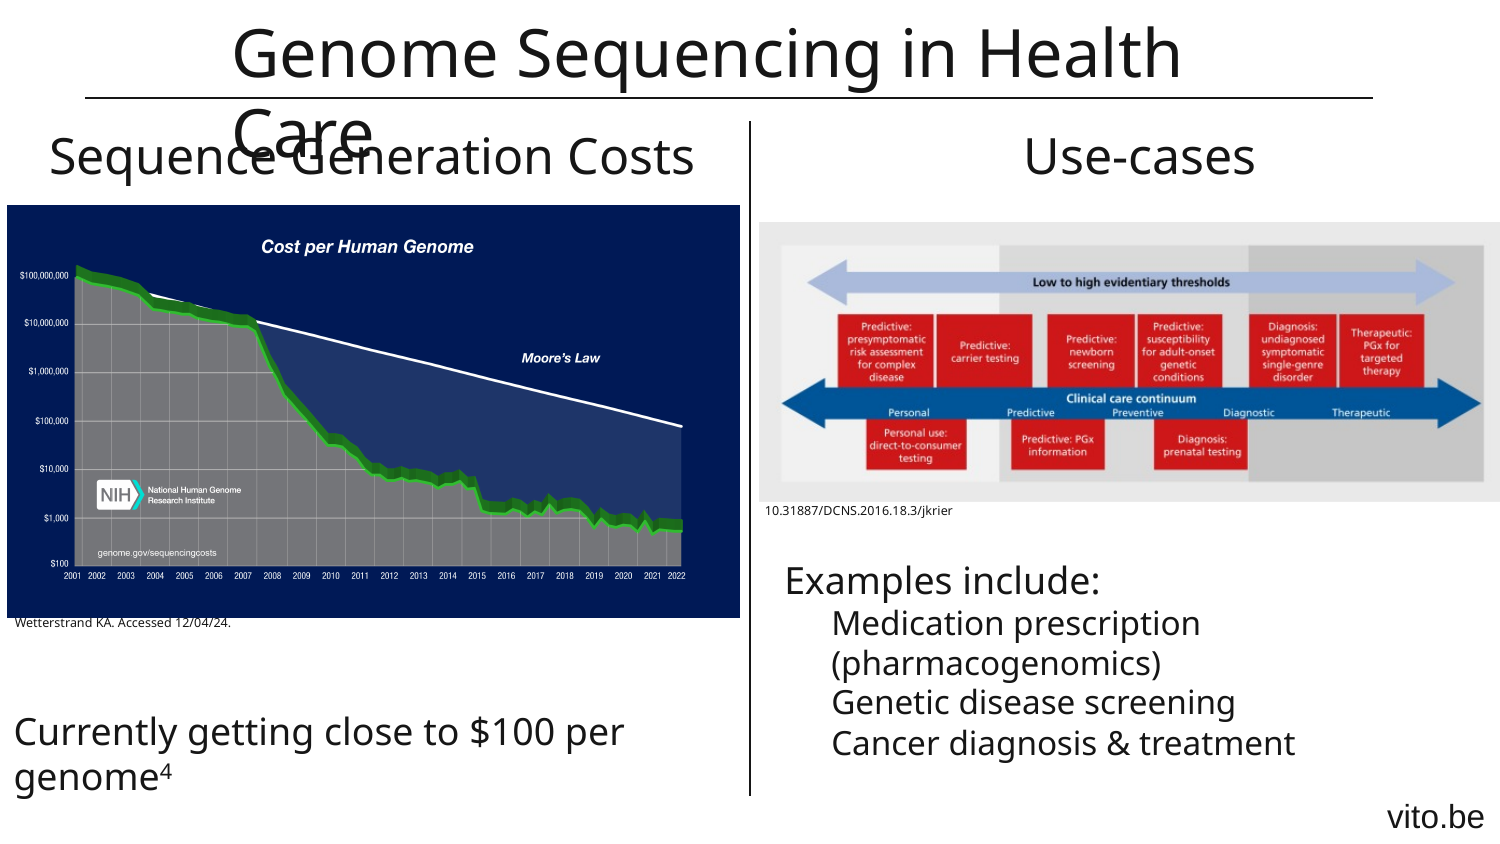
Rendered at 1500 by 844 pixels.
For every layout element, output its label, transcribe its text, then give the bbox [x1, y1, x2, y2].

text_box vito.be [1346, 788, 1500, 843]
text_box Examples include: Medication prescription (pharmacogenomics) Genetic disease screening Cancer diagnosis & treatment [769, 549, 1500, 814]
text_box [757, 222, 1500, 527]
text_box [0, 205, 752, 639]
text_box Currently getting close to $100 per genome4 [0, 700, 755, 806]
text_box Sequence Generation Costs [34, 116, 720, 192]
text_box Genome Sequencing in Health Care [216, 106, 1284, 179]
text_box Use-cases [1008, 116, 1294, 192]
text_box Genome Sequencing in Health Care [216, 3, 1284, 97]
